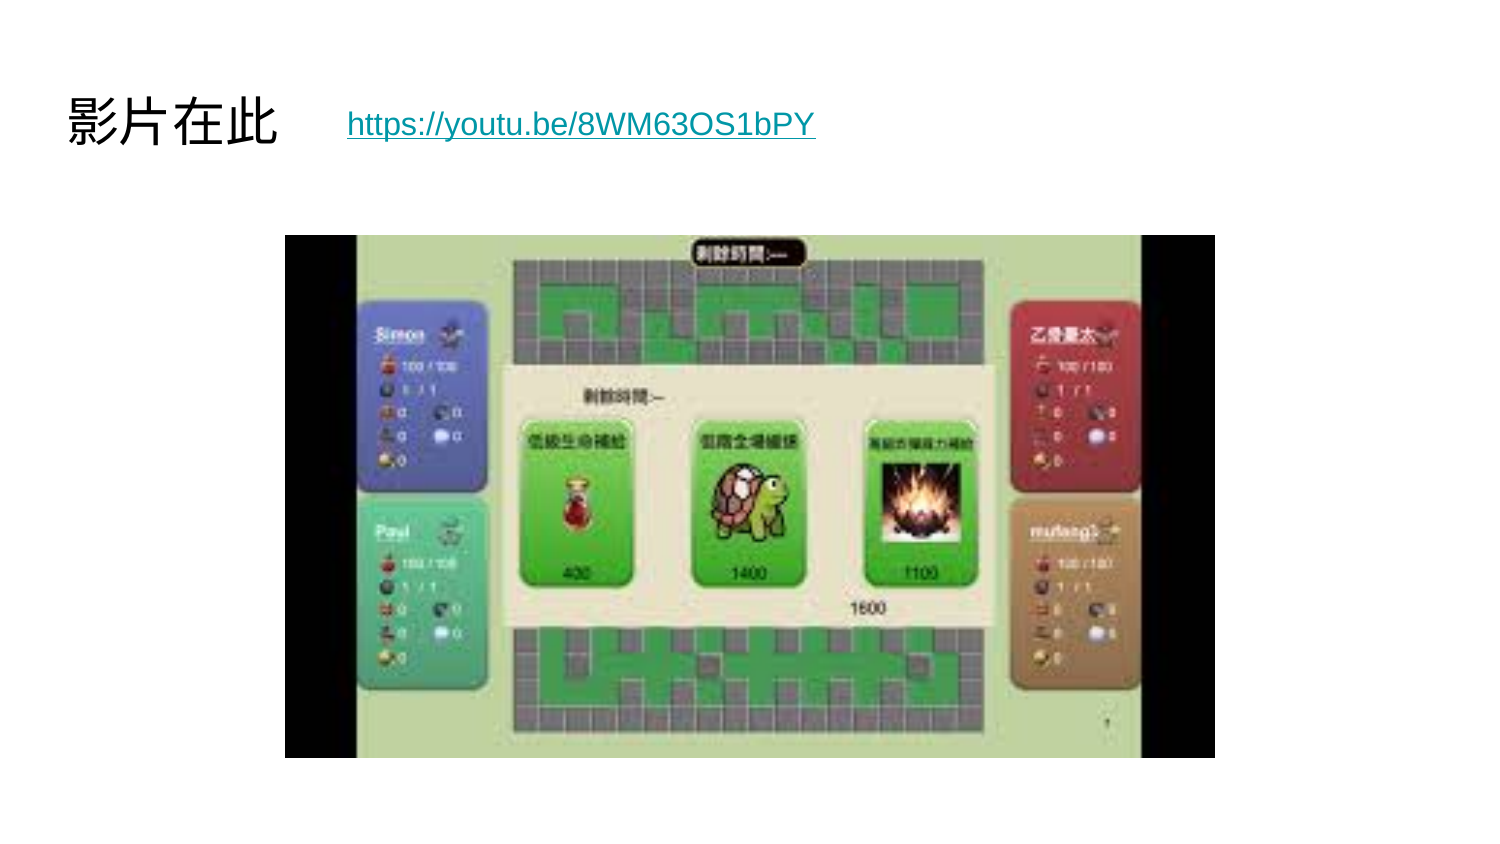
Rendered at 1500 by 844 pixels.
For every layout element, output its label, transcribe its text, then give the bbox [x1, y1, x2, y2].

picture [285, 235, 1215, 758]
list https://youtu.be/8WM63OS1bPY [332, 82, 918, 158]
title 影片在此 [51, 72, 1449, 167]
